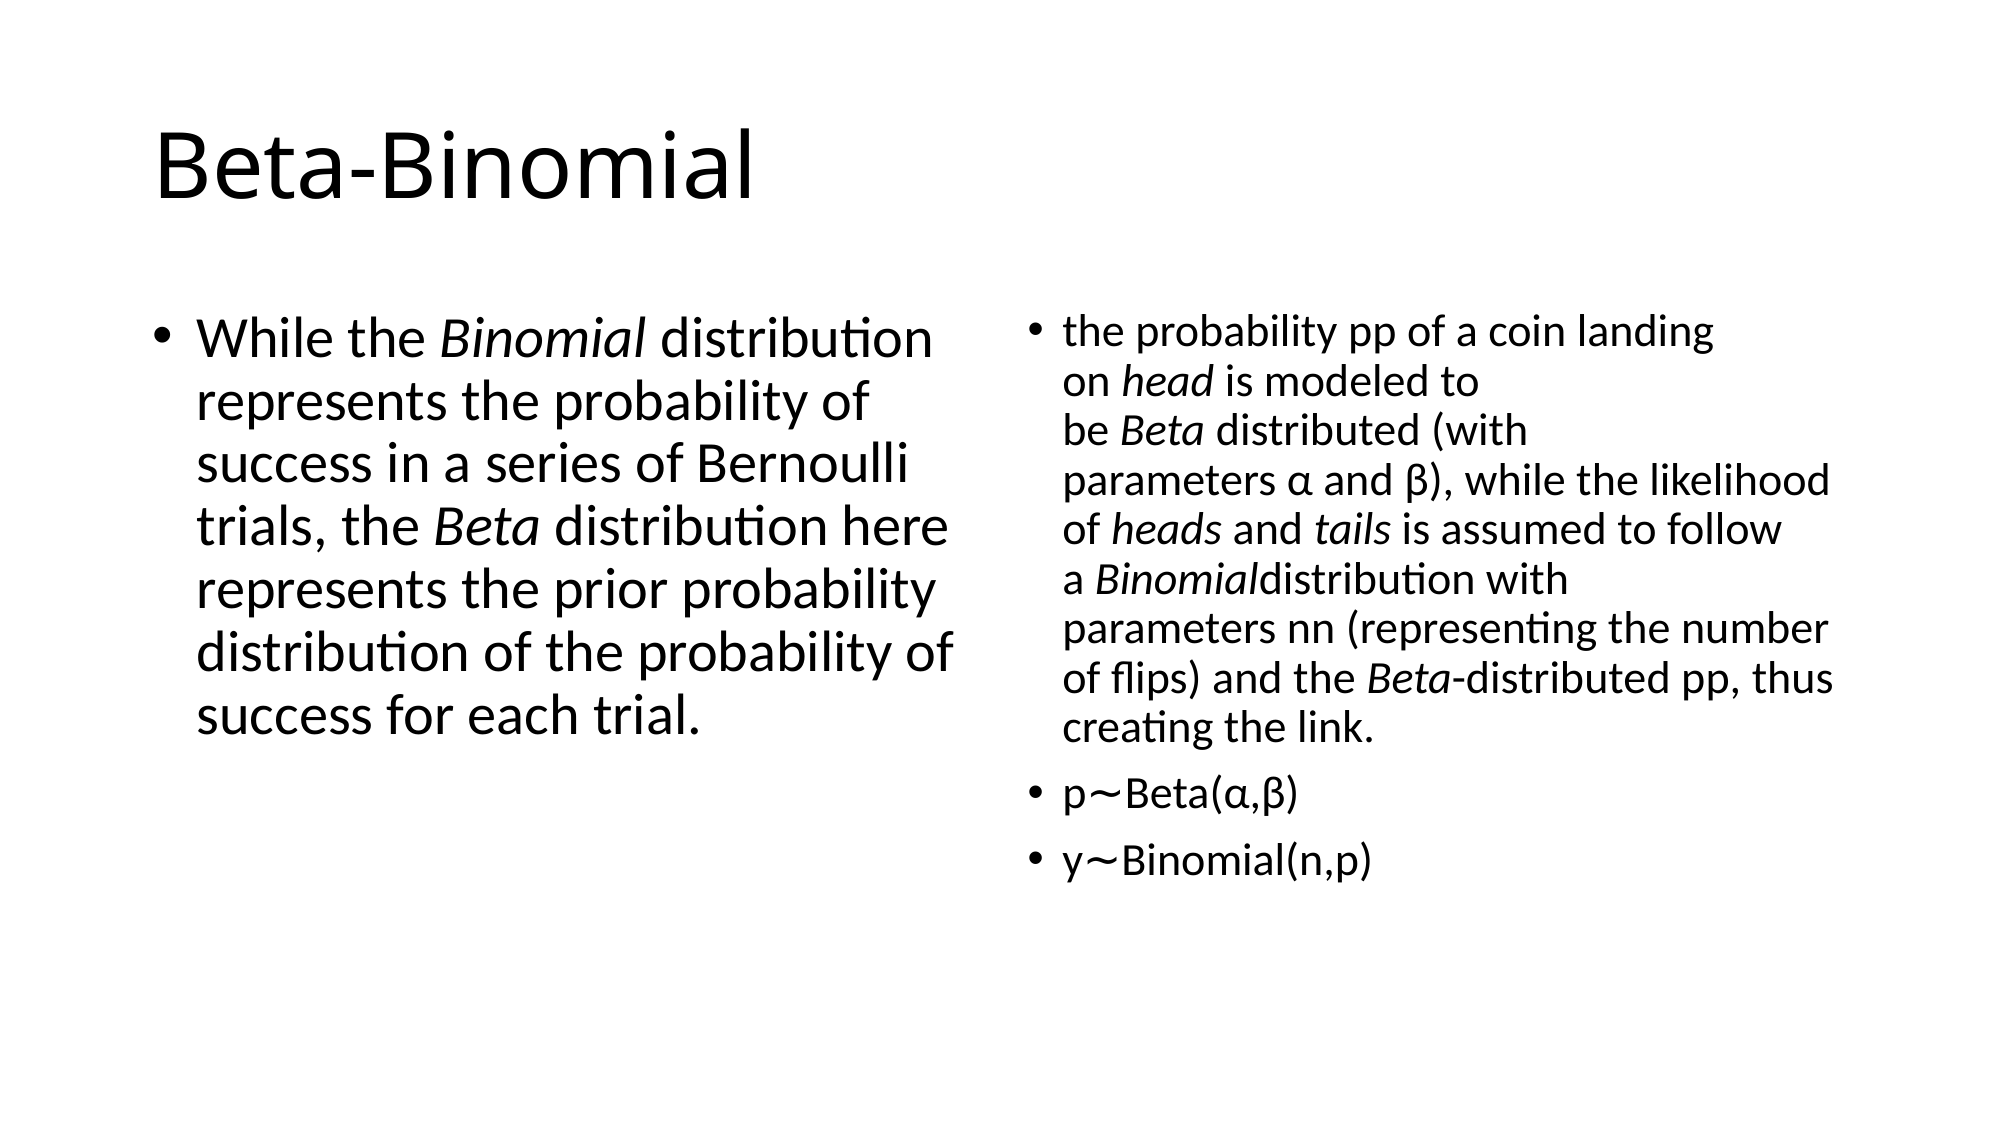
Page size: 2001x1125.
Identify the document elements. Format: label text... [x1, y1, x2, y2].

list While the Binomial distribution represents the probability of success in a series of Bernoulli trials, the Beta distribution here represents the prior probability distribution of the probability of success for each trial. [137, 299, 988, 1014]
list the probability pp of a coin landing on head is modeled to be Beta distributed (with parameters α and β), while the likelihood of heads and tails is assumed to follow a Binomialdistribution with parameters nn (representing the number of flips) and the Beta-distributed pp, thus creating the link. p∼Beta(α,β) y∼Binomial(n,p) [1012, 299, 1863, 1014]
title Beta-Binomial [137, 59, 1863, 278]
